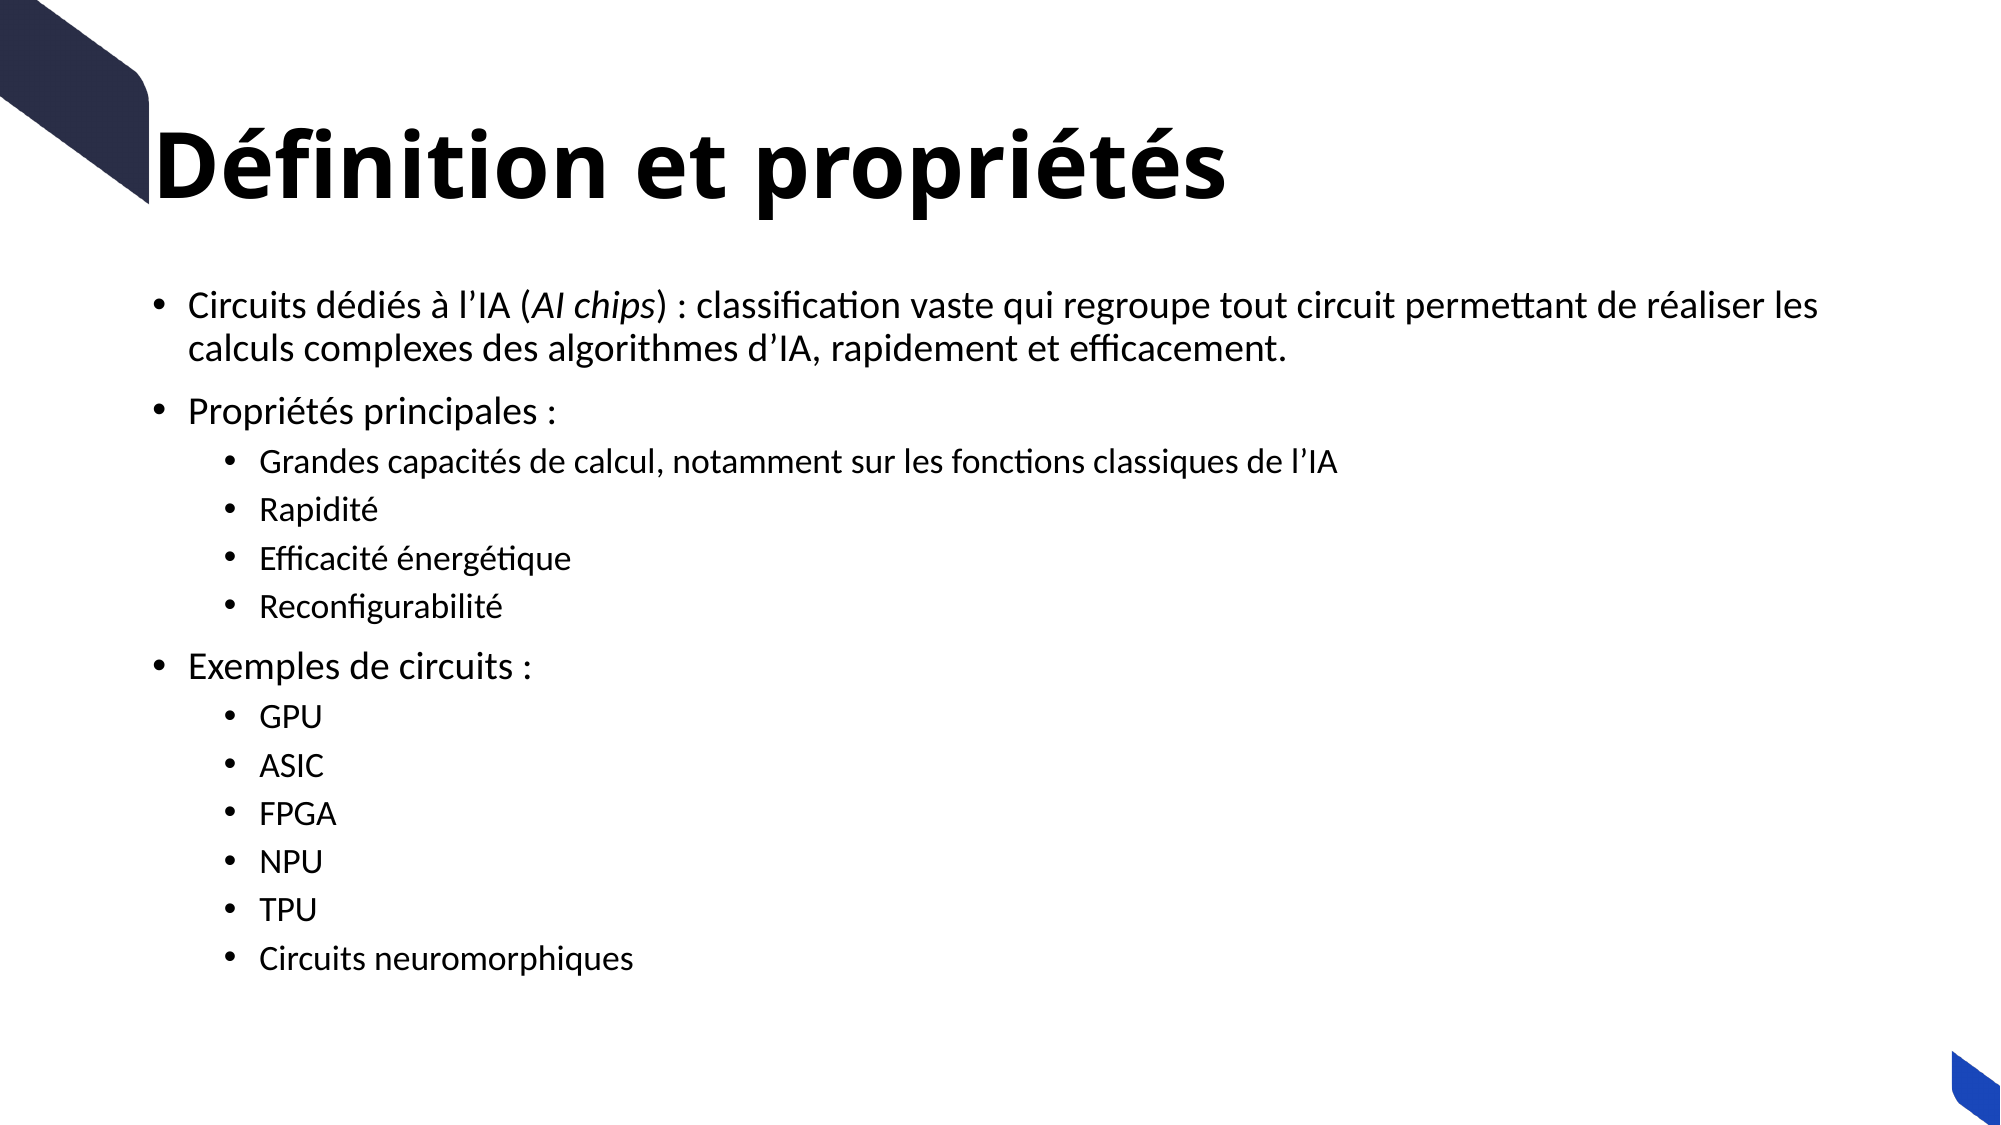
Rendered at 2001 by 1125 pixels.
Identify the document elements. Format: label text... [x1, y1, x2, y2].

picture [0, 0, 180, 219]
title Définition et propriétés [137, 59, 1863, 277]
picture [1951, 1040, 2000, 1125]
list Circuits dédiés à l’IA (AI chips) : classification vaste qui regroupe tout circuit permettant de réaliser les calculs complexes des algorithmes d’IA, rapidement et efficacement. Propriétés principales : Grandes capacités de calcul, notamment sur les fonctions classiques de l’IA Rapidité Efficacité énergétique Reconfigurabilité Exemples de circuits : GPU ASIC FPGA NPU TPU Circuits neuromorphiques [137, 277, 1863, 992]
